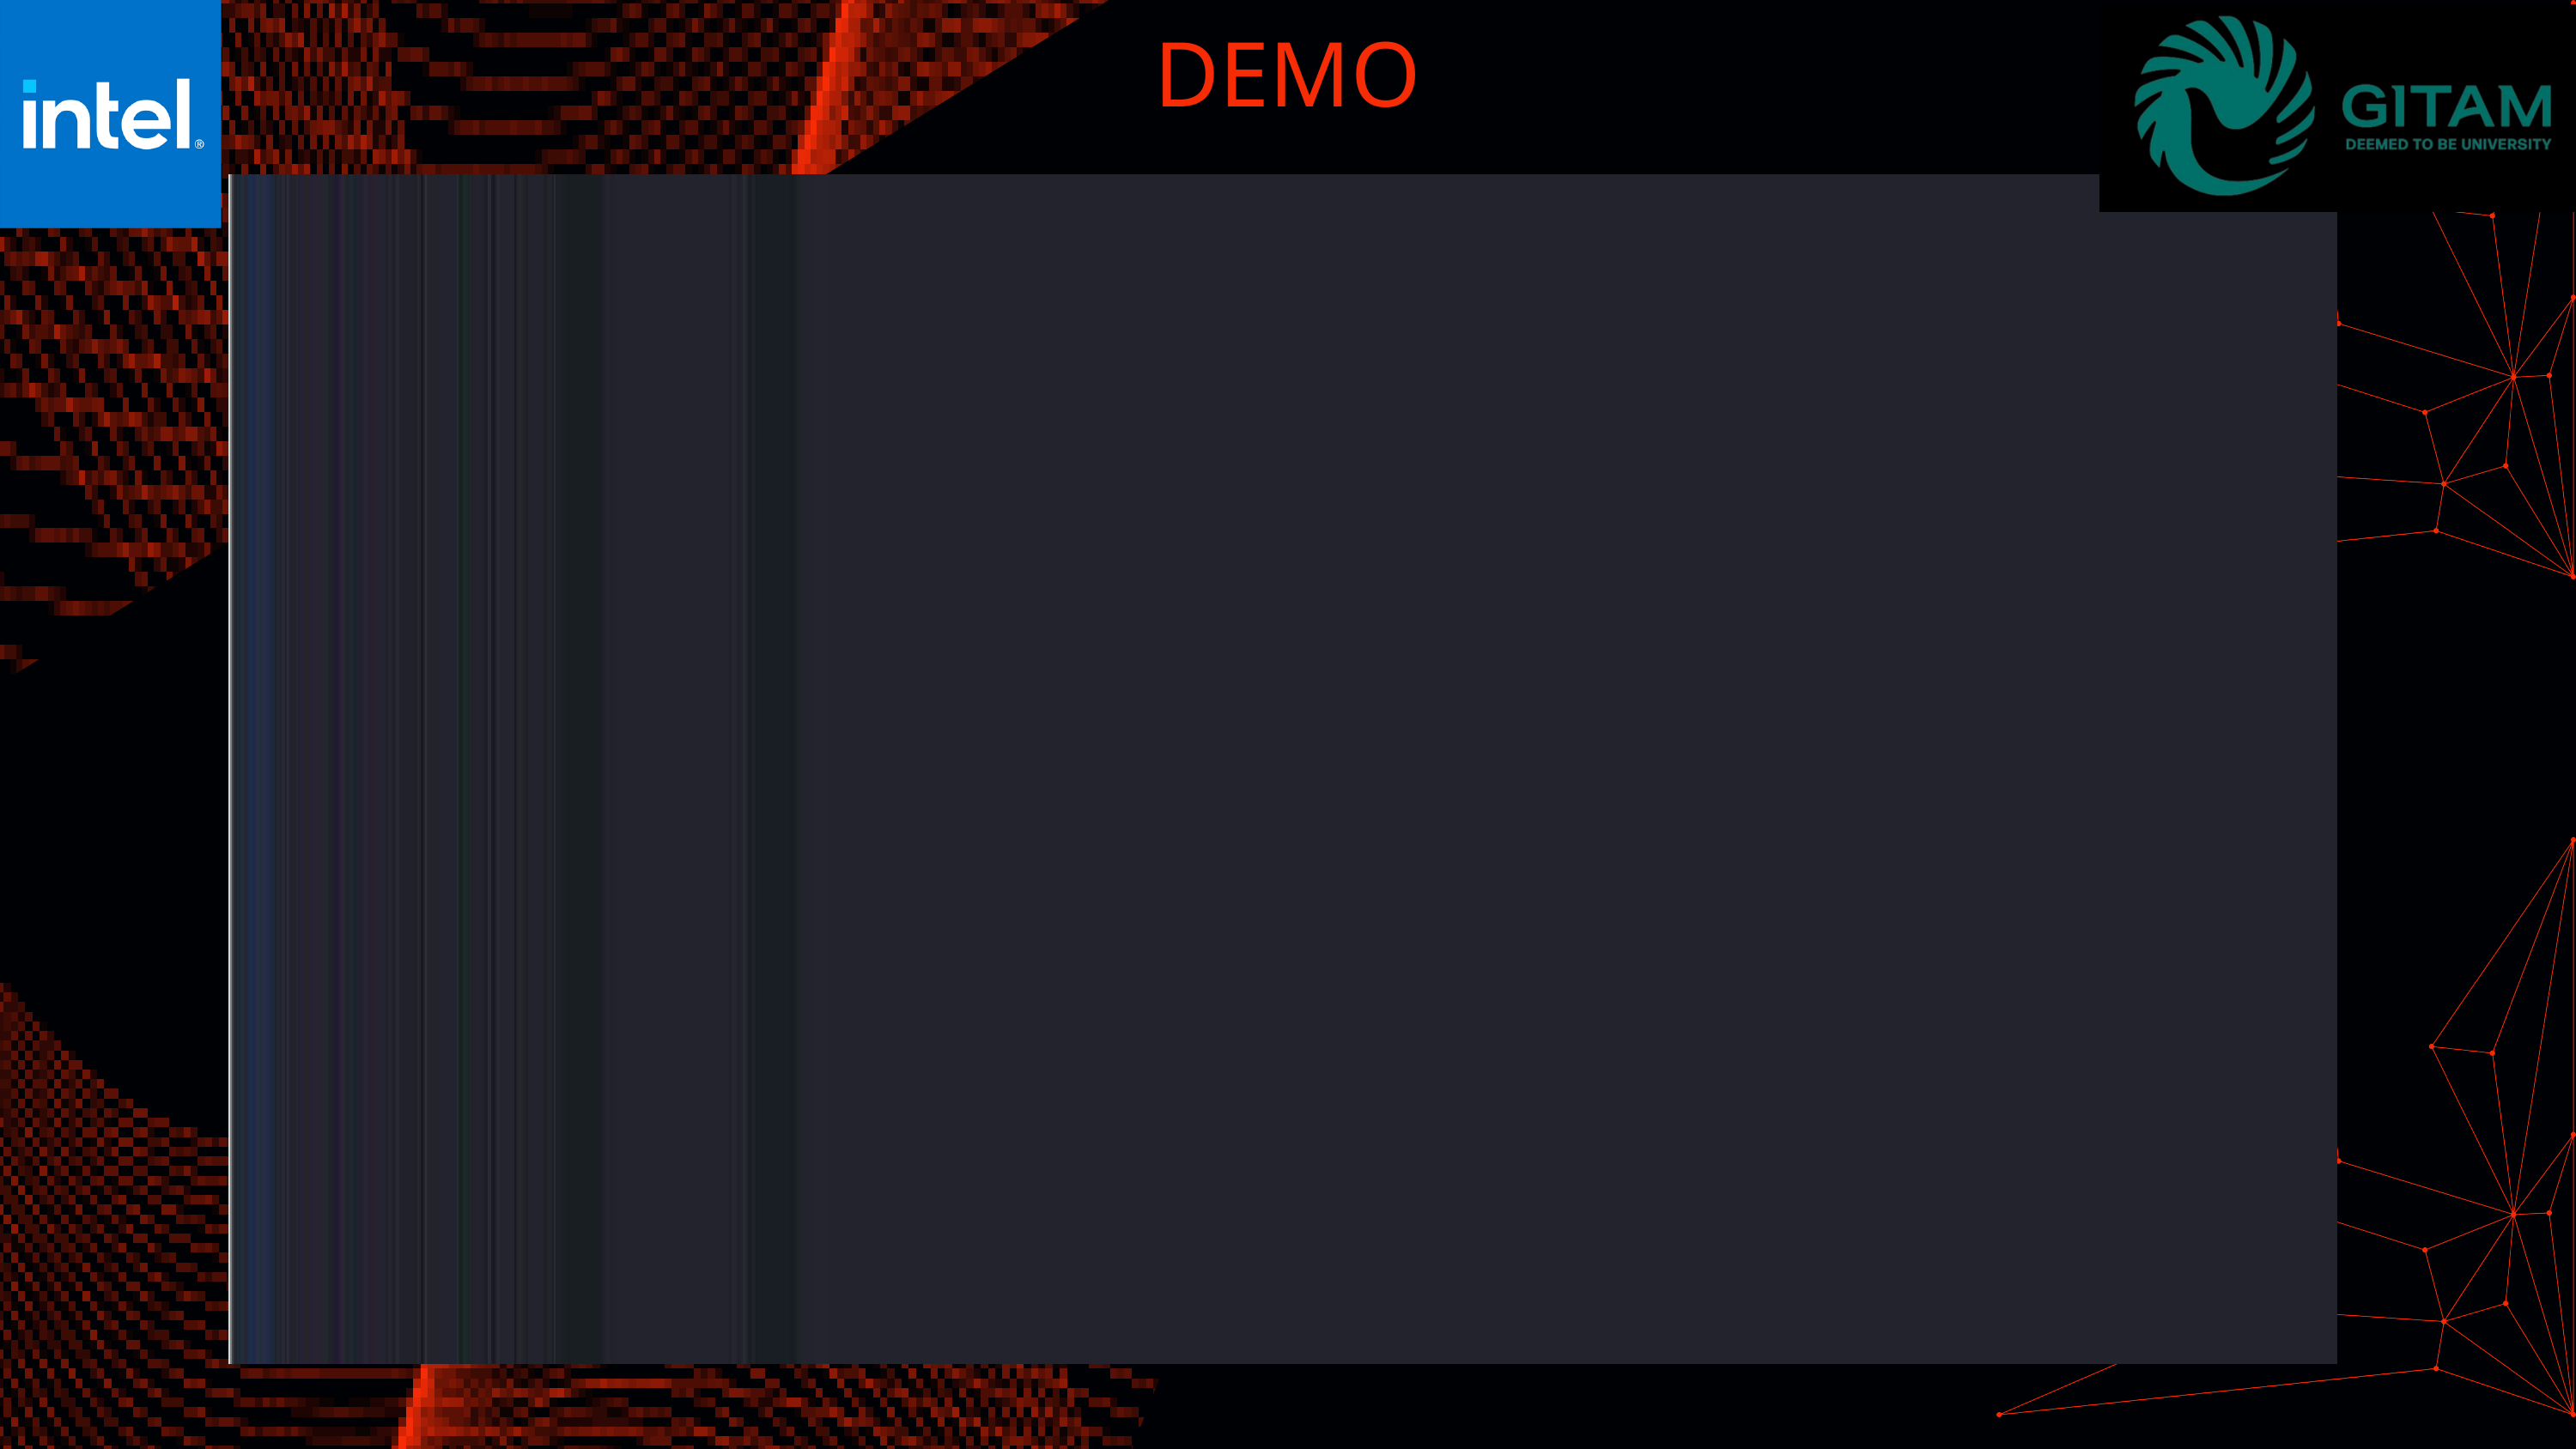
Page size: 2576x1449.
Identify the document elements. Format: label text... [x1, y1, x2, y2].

text_box [1996, 0, 2576, 172]
text_box [0, 791, 1163, 1449]
text_box DEMO [1142, 0, 1434, 125]
text_box [2099, 4, 2576, 212]
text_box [228, 173, 2338, 1365]
text_box [1996, 837, 2576, 1417]
text_box [2342, 212, 2576, 580]
text_box [0, 0, 1109, 684]
text_box [0, 0, 222, 231]
